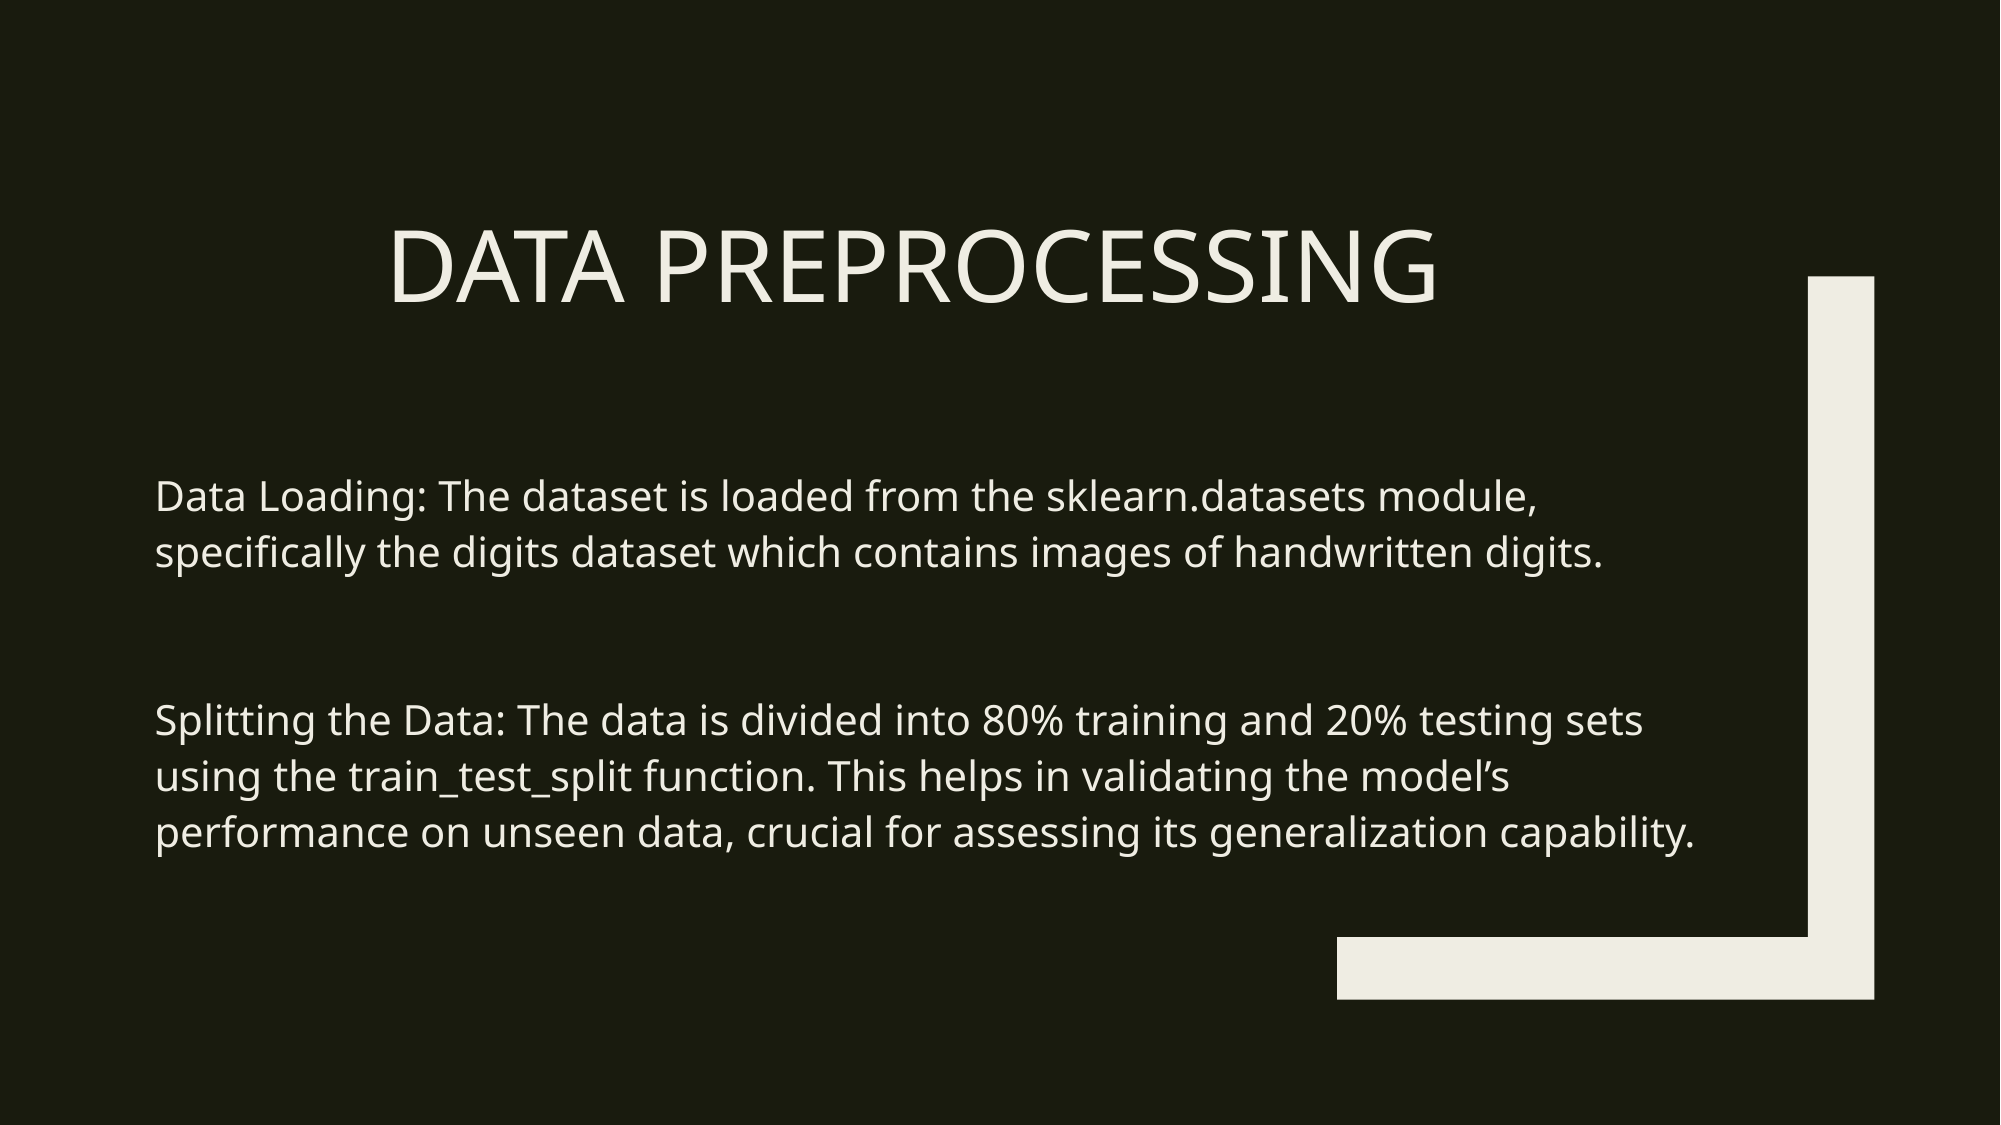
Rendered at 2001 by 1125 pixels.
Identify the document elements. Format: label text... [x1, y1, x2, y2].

list Data Loading: The dataset is loaded from the sklearn.datasets module, specifically the digits dataset which contains images of handwritten digits. Splitting the Data: The data is divided into 80% training and 20% testing sets using the train_test_split function. This helps in validating the model’s performance on unseen data, crucial for assessing its generalization capability. [139, 456, 1717, 874]
title DATA PREPROCESSING [125, 167, 1703, 332]
